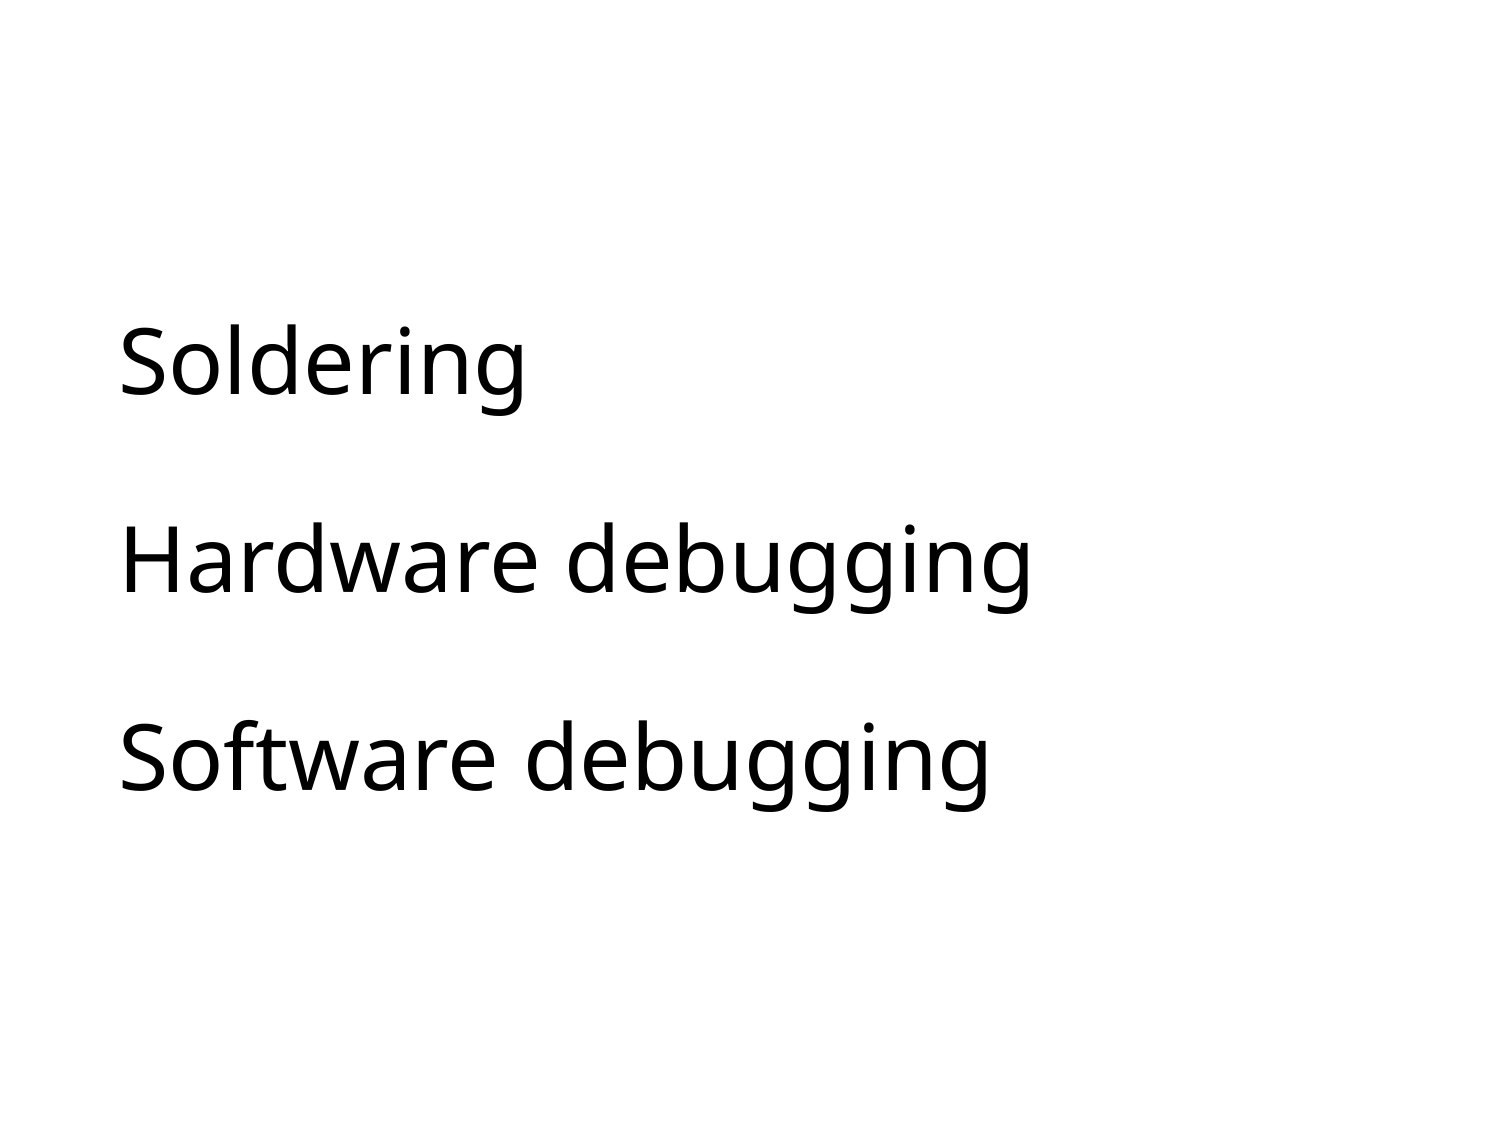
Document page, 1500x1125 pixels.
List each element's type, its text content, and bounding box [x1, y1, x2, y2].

title Soldering Hardware debugging Software debugging [103, 250, 1397, 875]
